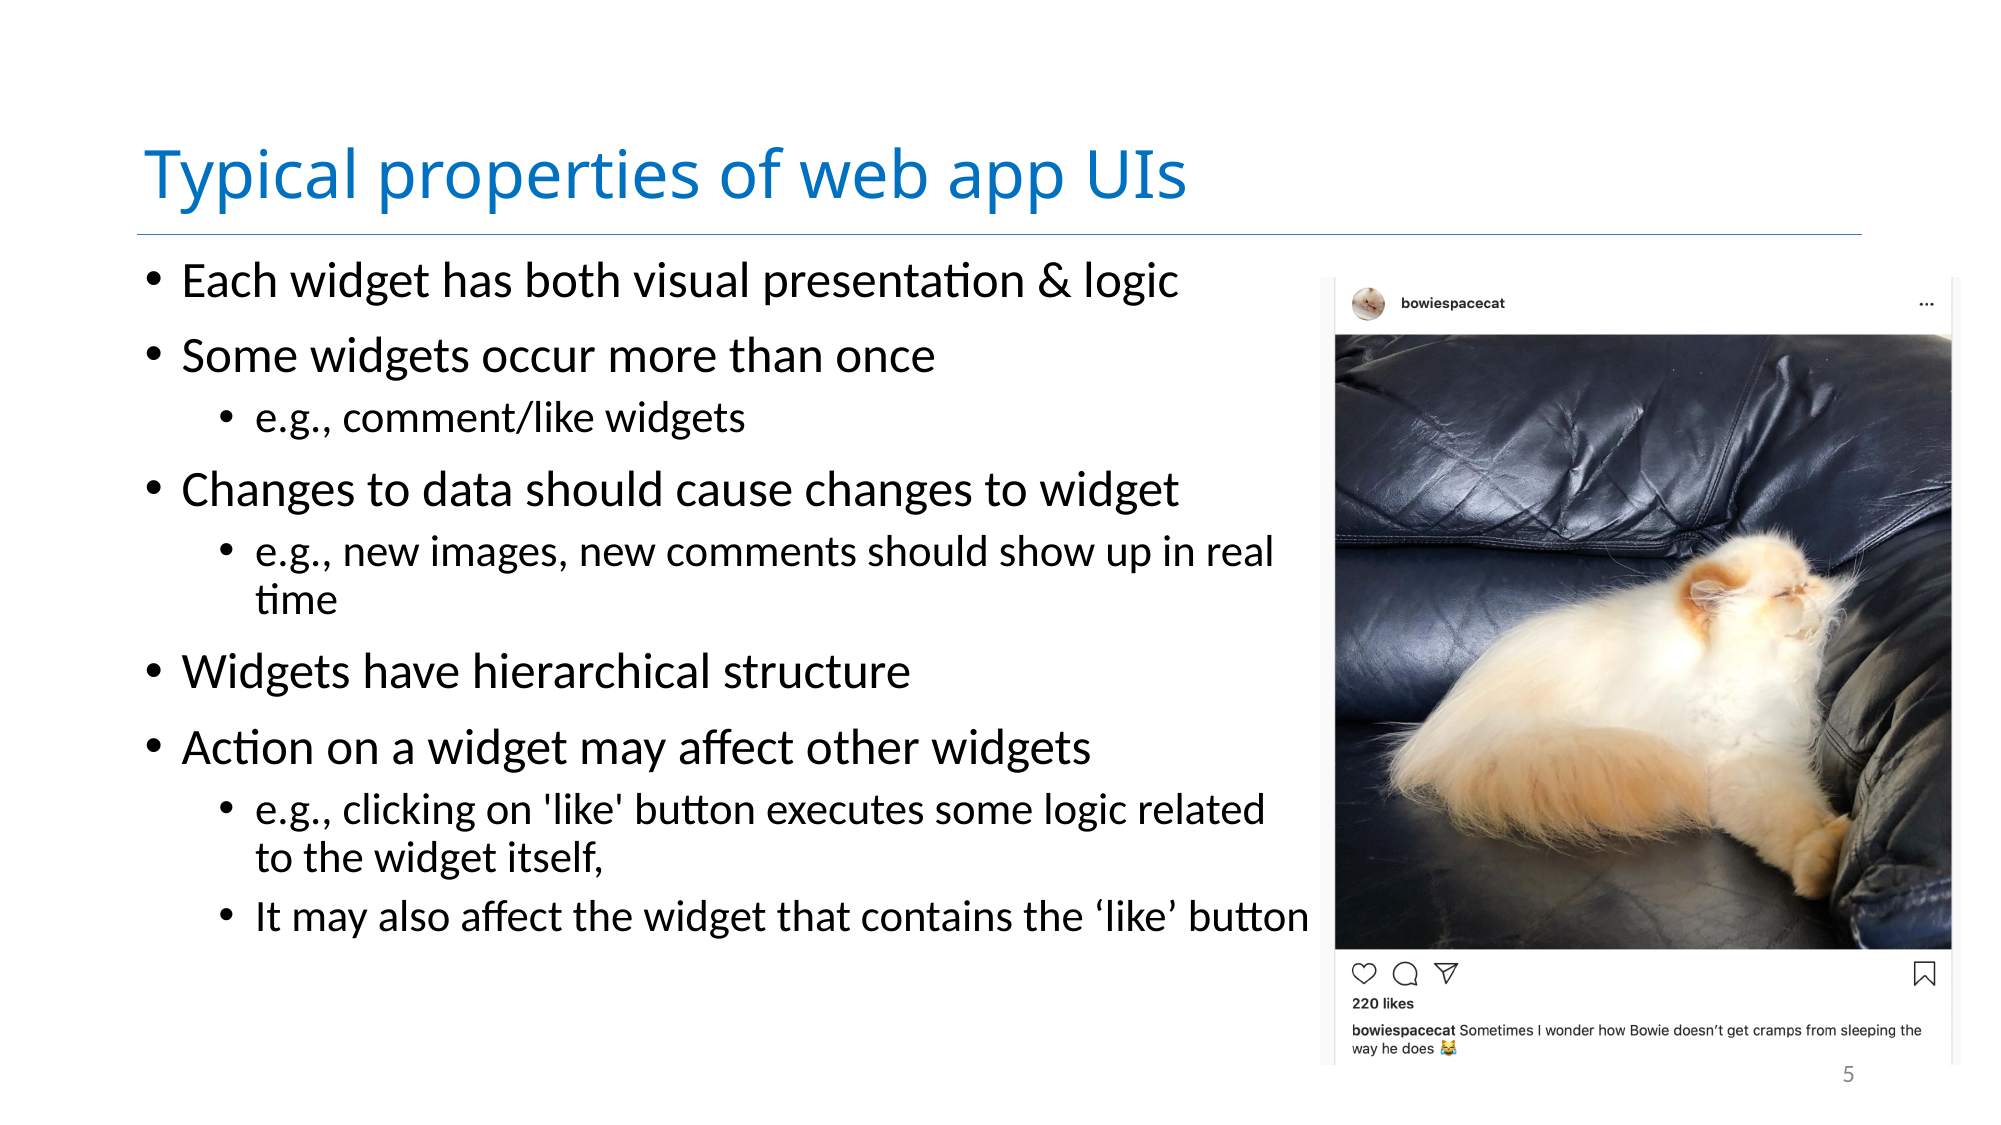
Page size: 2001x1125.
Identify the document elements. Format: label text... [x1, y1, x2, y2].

picture [1320, 277, 1961, 1066]
slide_number 5 [1819, 1066, 1863, 1094]
title Typical properties of web app UIs [136, 2, 1863, 221]
list Each widget has both visual presentation & logic Some widgets occur more than once e.g., comment/like widgets Changes to data should cause changes to widget e.g., new images, new comments should show up in real time Widgets have hierarchical structure Action on a widget may affect other widgets e.g., clicking on 'like' button executes some logic related to the widget itself, It may also affect the widget that contains the ‘like’ button [136, 245, 1322, 961]
